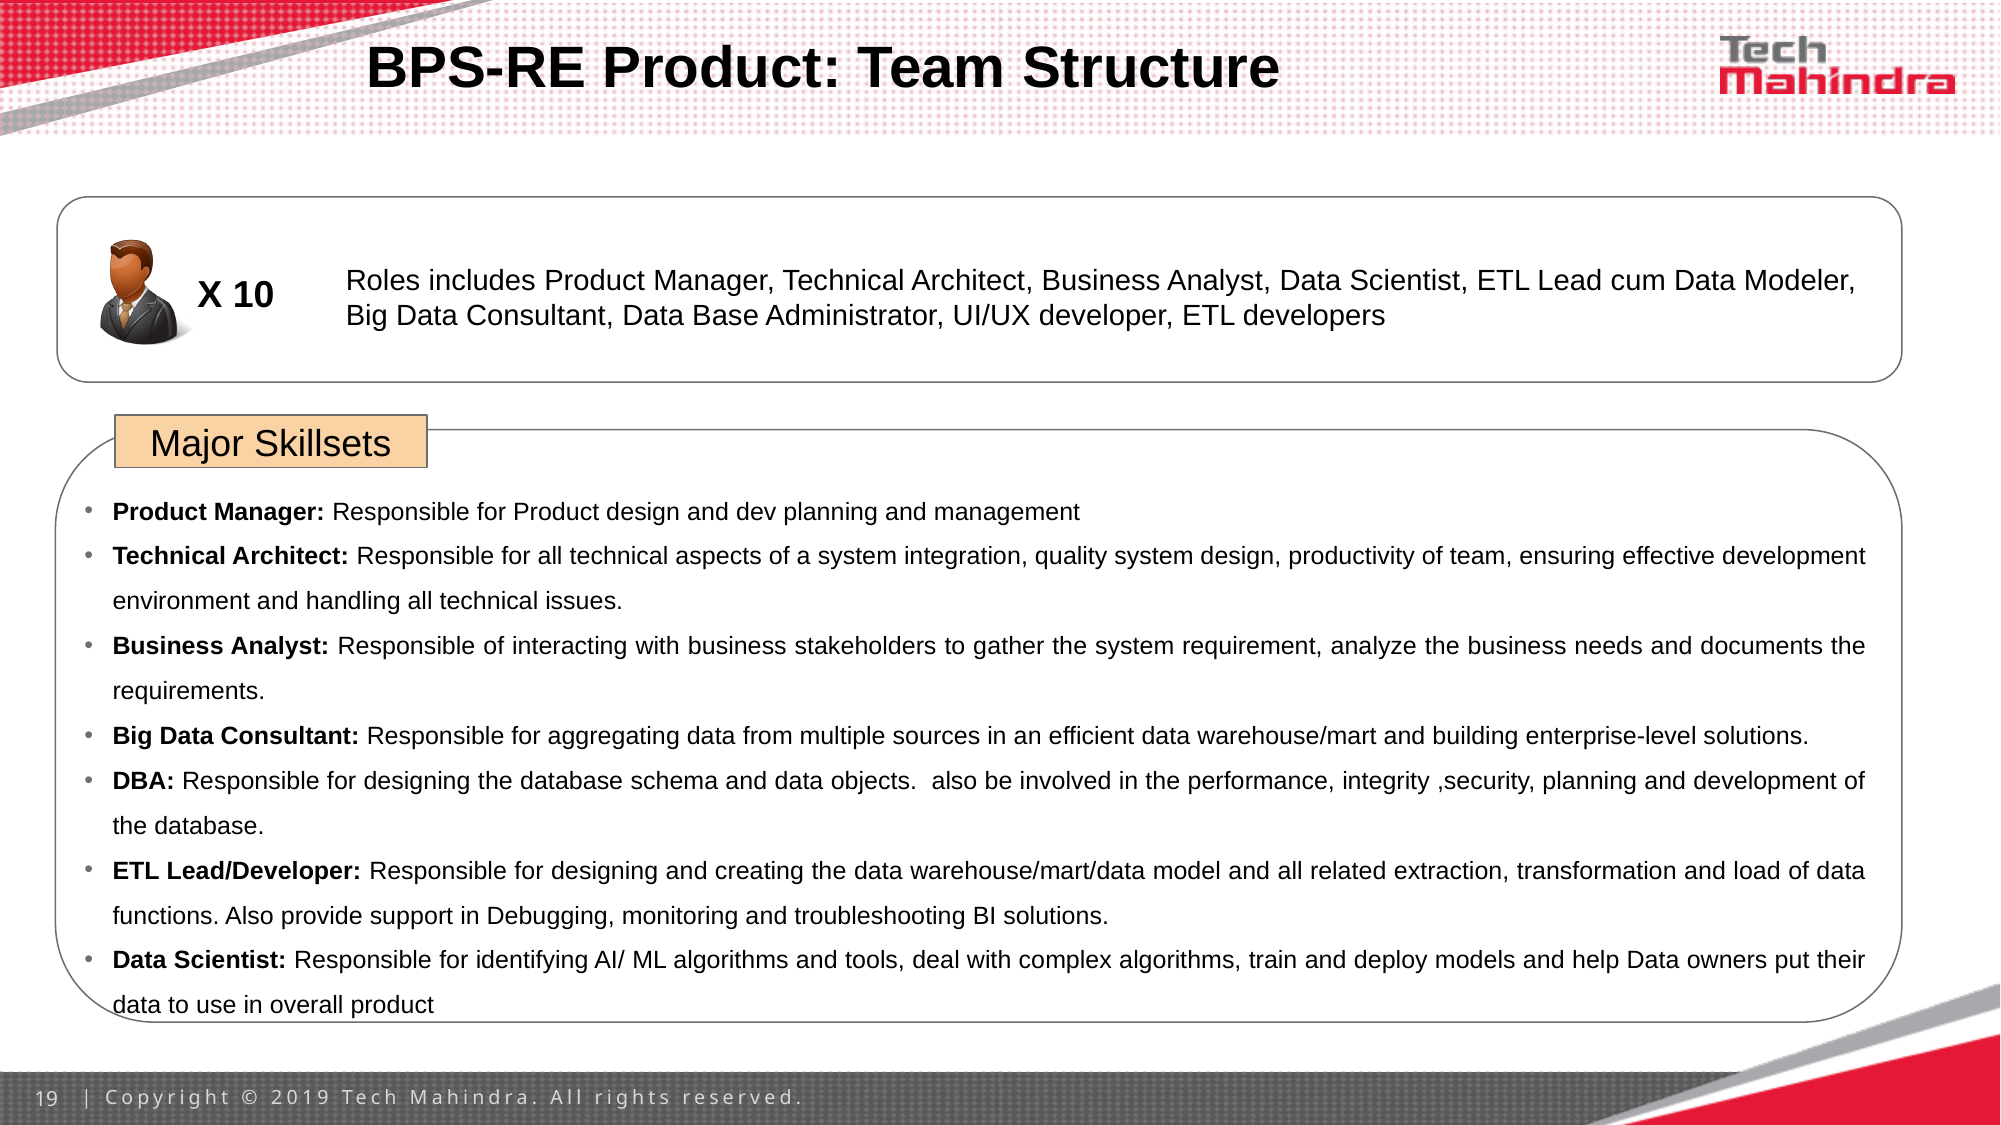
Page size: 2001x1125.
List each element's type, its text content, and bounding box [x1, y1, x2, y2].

text_box Major Skillsets [114, 414, 428, 468]
text_box [54, 428, 1903, 998]
picture [1720, 36, 1955, 94]
text_box X 10 [205, 269, 305, 315]
text_box Roles includes Product Manager, Technical Architect, Business Analyst, Data Scientist, ETL Lead cum Data Modeler, Big Data Consultant, Data Base Administrator, UI/UX developer, ETL developers [345, 261, 1902, 332]
text_box [56, 196, 1903, 383]
text_box BPS-RE Product: Team Structure [25, 29, 1623, 108]
text_box Product Manager: Responsible for Product design and dev planning and management Technical Architect: Responsible for all technical aspects of a system integration, quality system design, productivity of team, ensuring effective development environment and handling all technical issues. Business Analyst: Responsible of interacting with business stakeholders to gather the system requirement, analyze the business needs and documents the requirements. Big Data Consultant: Responsible for aggregating data from multiple sources in an efficient data warehouse/mart and building enterprise-level solutions. DBA: Responsible for designing the database schema and data objects. also be involved in the performance, integrity ,security, planning and development of the database. ETL Lead/Developer: Responsible for designing and creating the data warehouse/mart/data model and all related extraction, transformation and load of data functions. Also provide support in Debugging, monitoring and troubleshooting BI solutions. Data Scientist: Responsible for identifying AI/ ML algorithms and tools, deal with complex algorithms, train and deploy models and help Data owners put their data to use in overall product [84, 480, 1870, 1064]
picture [1576, 984, 2000, 1125]
picture [92, 237, 200, 345]
